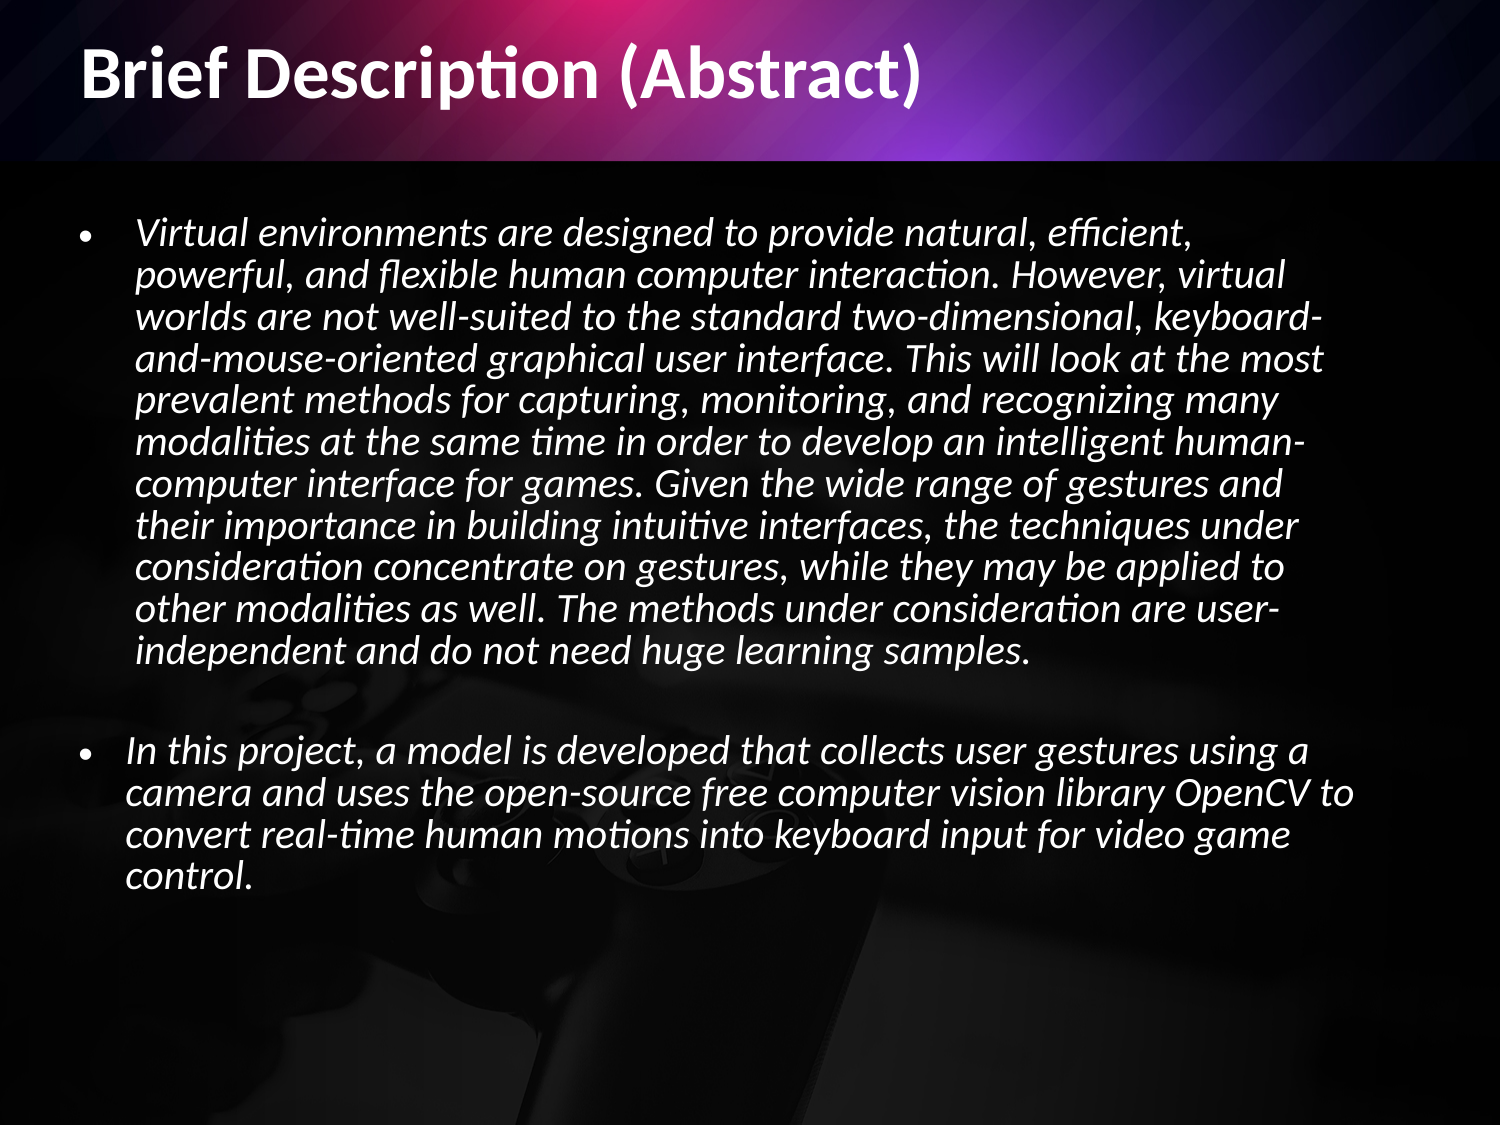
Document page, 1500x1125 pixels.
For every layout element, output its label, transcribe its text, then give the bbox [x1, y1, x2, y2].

title Brief Description (Abstract) [64, 14, 1376, 145]
list Virtual environments are designed to provide natural, efficient, powerful, and flexible human computer interaction. However, virtual worlds are not well-suited to the standard two-dimensional, keyboard-and-mouse-oriented graphical user interface. This will look at the most prevalent methods for capturing, monitoring, and recognizing many modalities at the same time in order to develop an intelligent human-computer interface for games. Given the wide range of gestures and their importance in building intuitive interfaces, the techniques under consideration concentrate on gestures, while they may be applied to other modalities as well. The methods under consideration are user-independent and do not need huge learning samples. In this project, a model is developed that collects user gestures using a camera and uses the open-source free computer vision library OpenCV to convert real-time human motions into keyboard input for video game control. [63, 208, 1378, 1047]
picture [0, 0, 1500, 1125]
